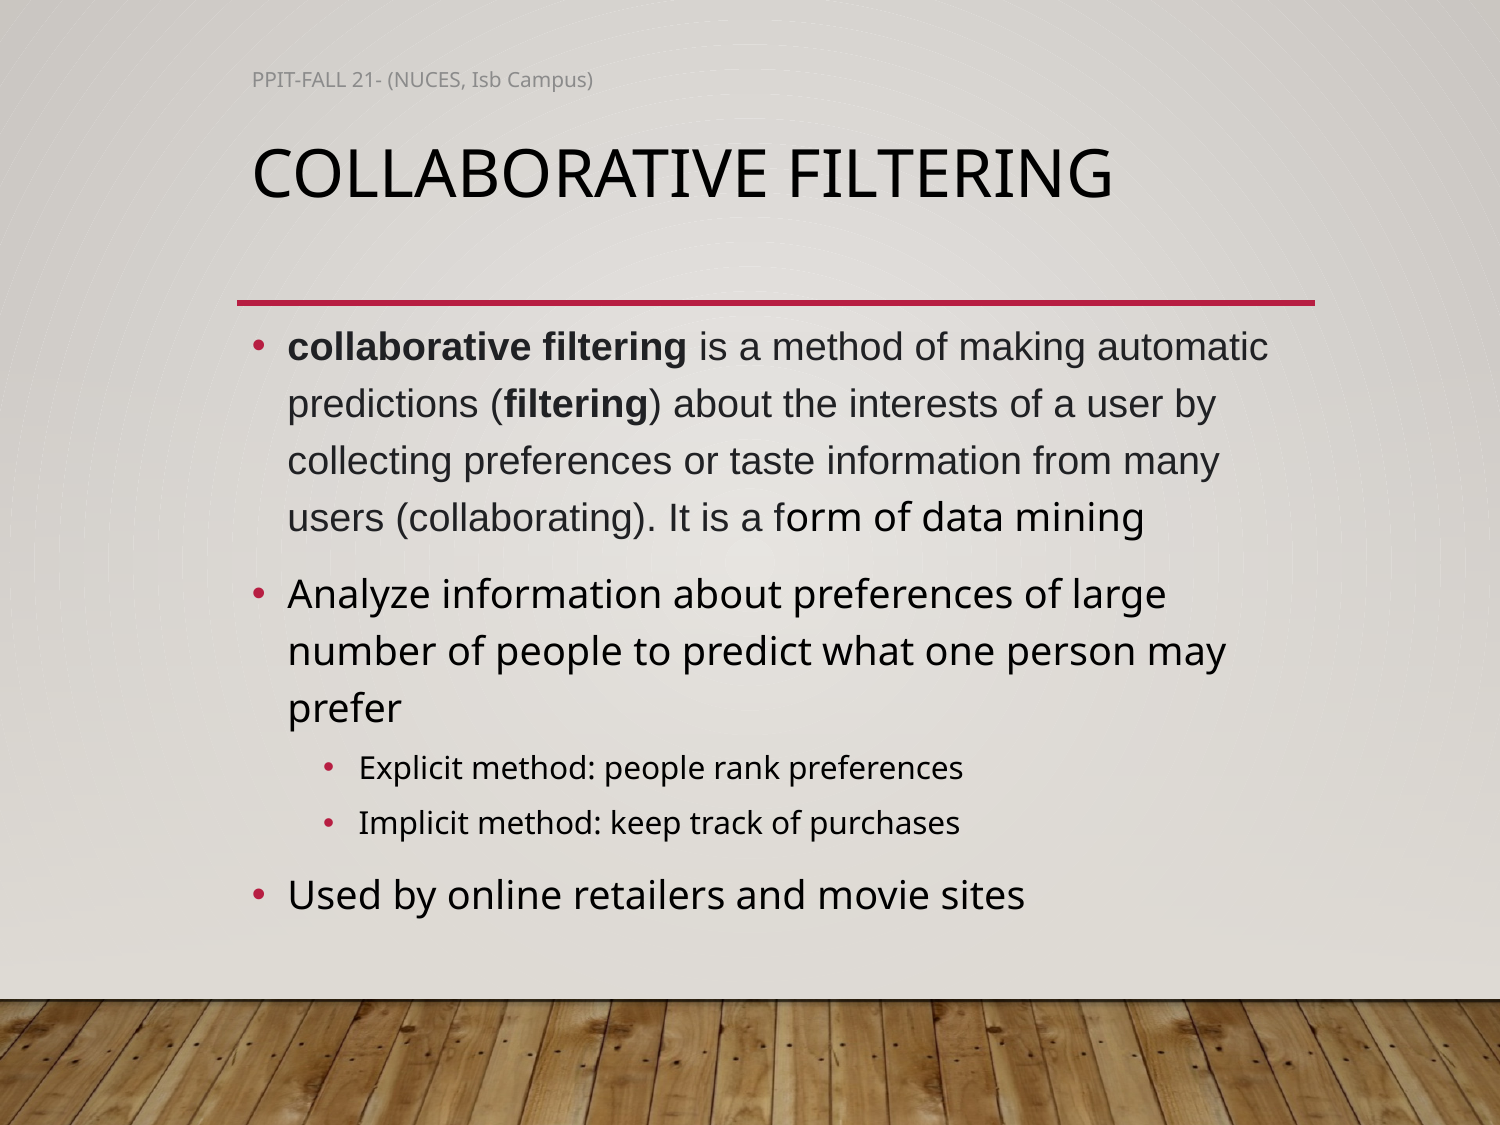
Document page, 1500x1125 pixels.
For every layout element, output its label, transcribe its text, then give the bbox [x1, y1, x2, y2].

title Collaborative Filtering [236, 131, 1315, 304]
footer PPIT-FALL 21- (NUCES, Isb Campus) [236, 54, 899, 105]
picture [0, 999, 1500, 1125]
list collaborative filtering is a method of making automatic predictions (filtering) about the interests of a user by collecting preferences or taste information from many users (collaborating). It is a form of data mining Analyze information about preferences of large number of people to predict what one person may prefer Explicit method: people rank preferences Implicit method: keep track of purchases Used by online retailers and movie sites [236, 304, 1315, 936]
